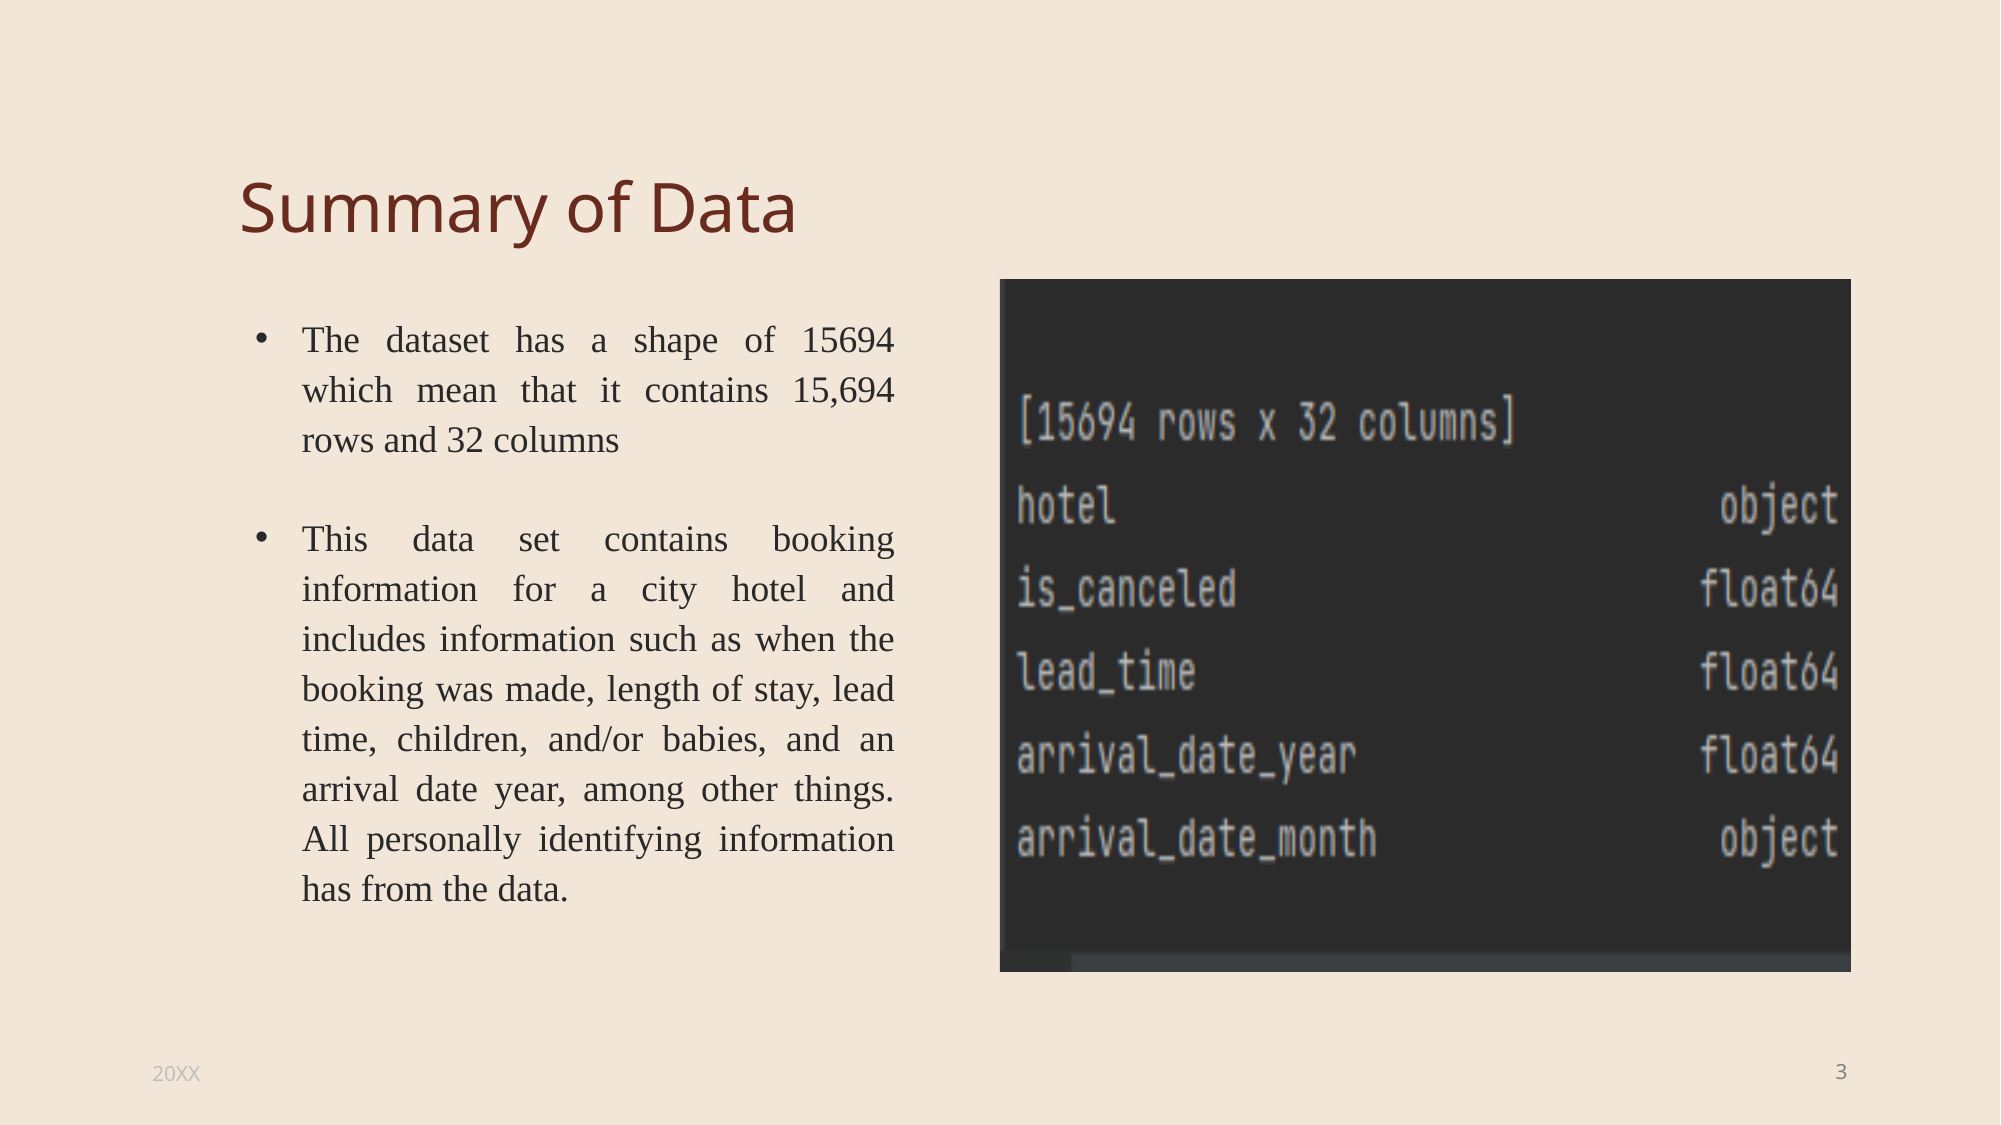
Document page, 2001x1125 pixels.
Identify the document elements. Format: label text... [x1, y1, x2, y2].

picture [999, 279, 1851, 972]
slide_number 20XX [137, 1042, 588, 1103]
title Summary of Data [224, 141, 896, 280]
slide_number 3 [1412, 1042, 1863, 1103]
list The dataset has a shape of 15694 which mean that it contains 15,694 rows and 32 columns This data set contains booking information for a city hotel and includes information such as when the booking was made, length of stay, lead time, children, and/or babies, and an arrival date year, among other things. All personally identifying information has from the data. [240, 302, 911, 995]
